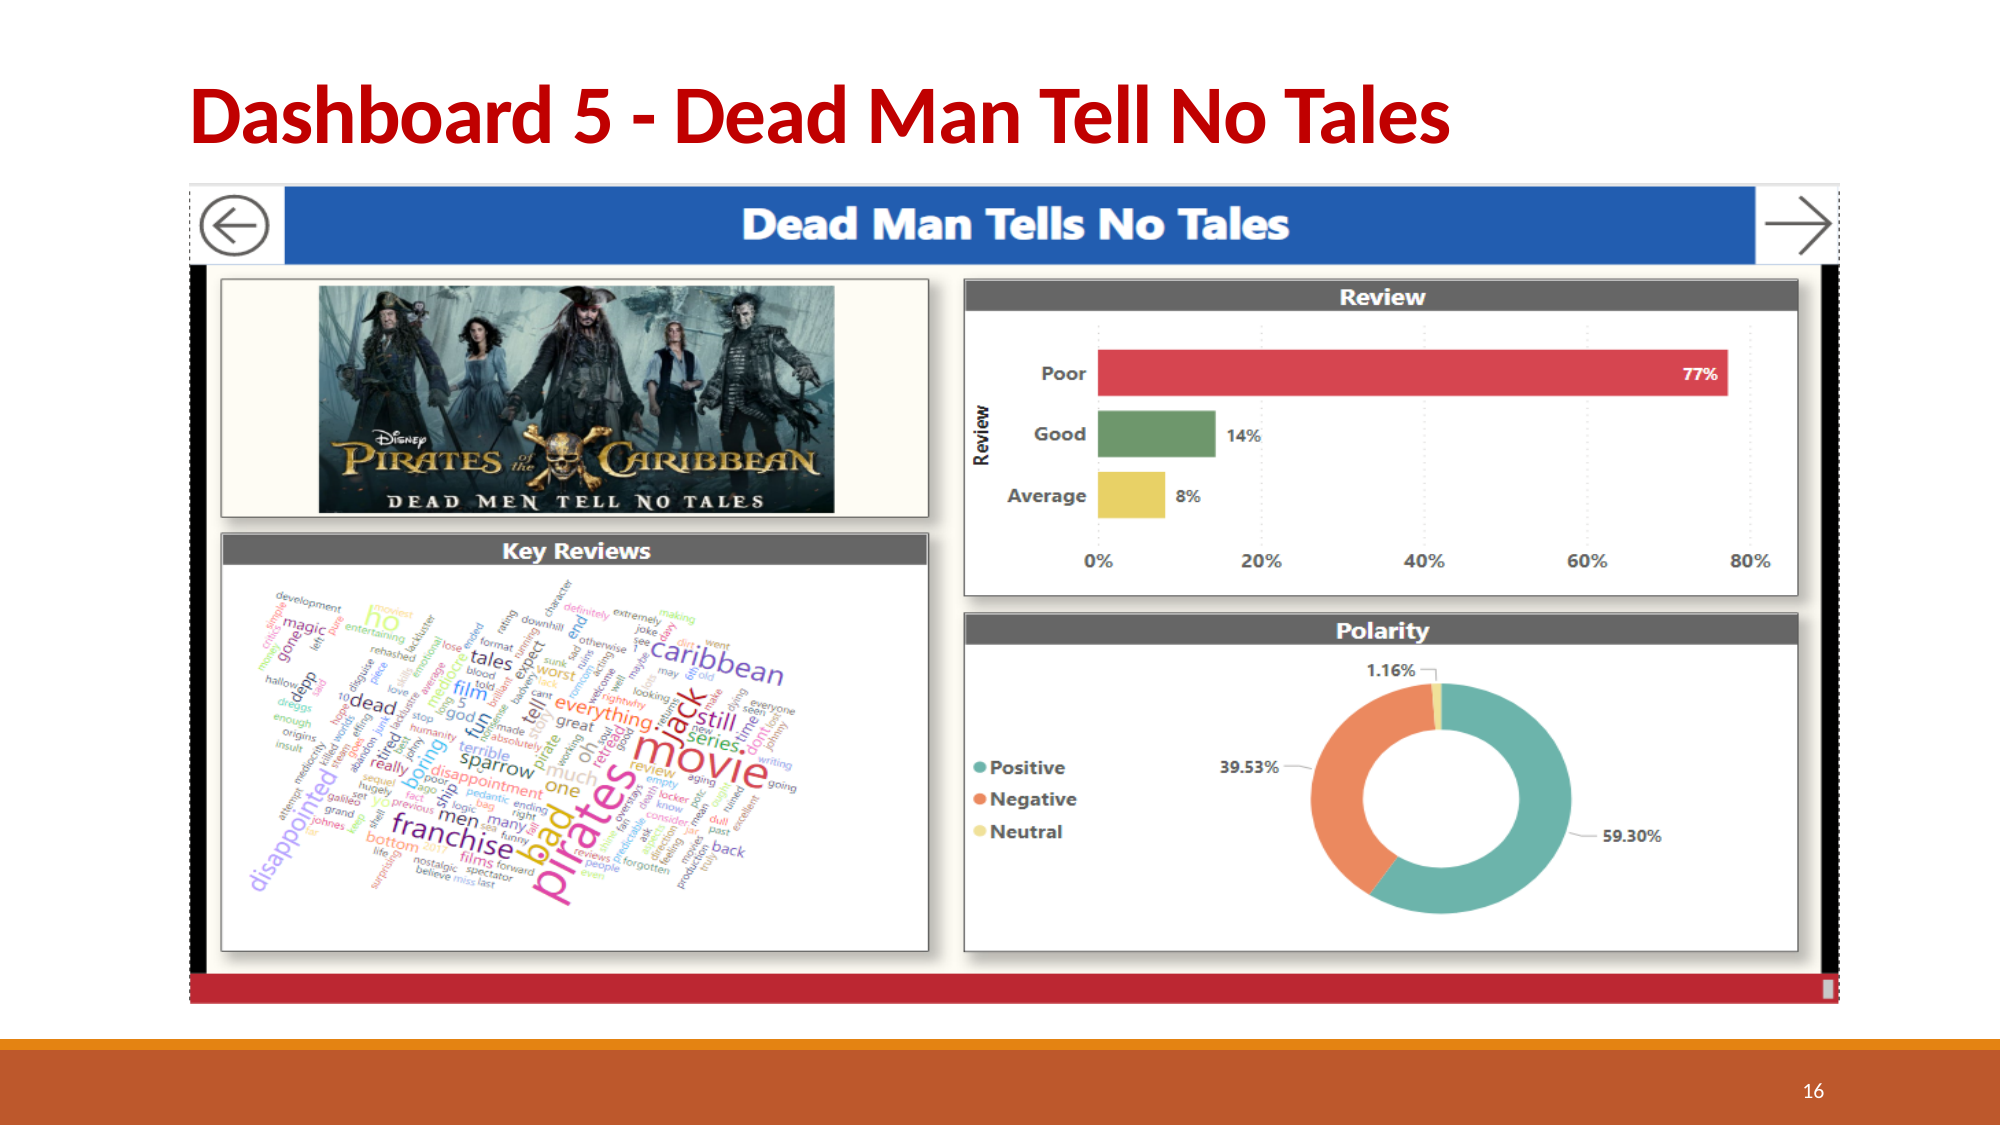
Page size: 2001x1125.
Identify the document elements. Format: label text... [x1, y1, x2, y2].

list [189, 182, 1840, 1004]
title Dashboard 5 - Dead Man Tell No Tales [174, 0, 1825, 168]
slide_number 16 [1624, 1059, 1840, 1120]
